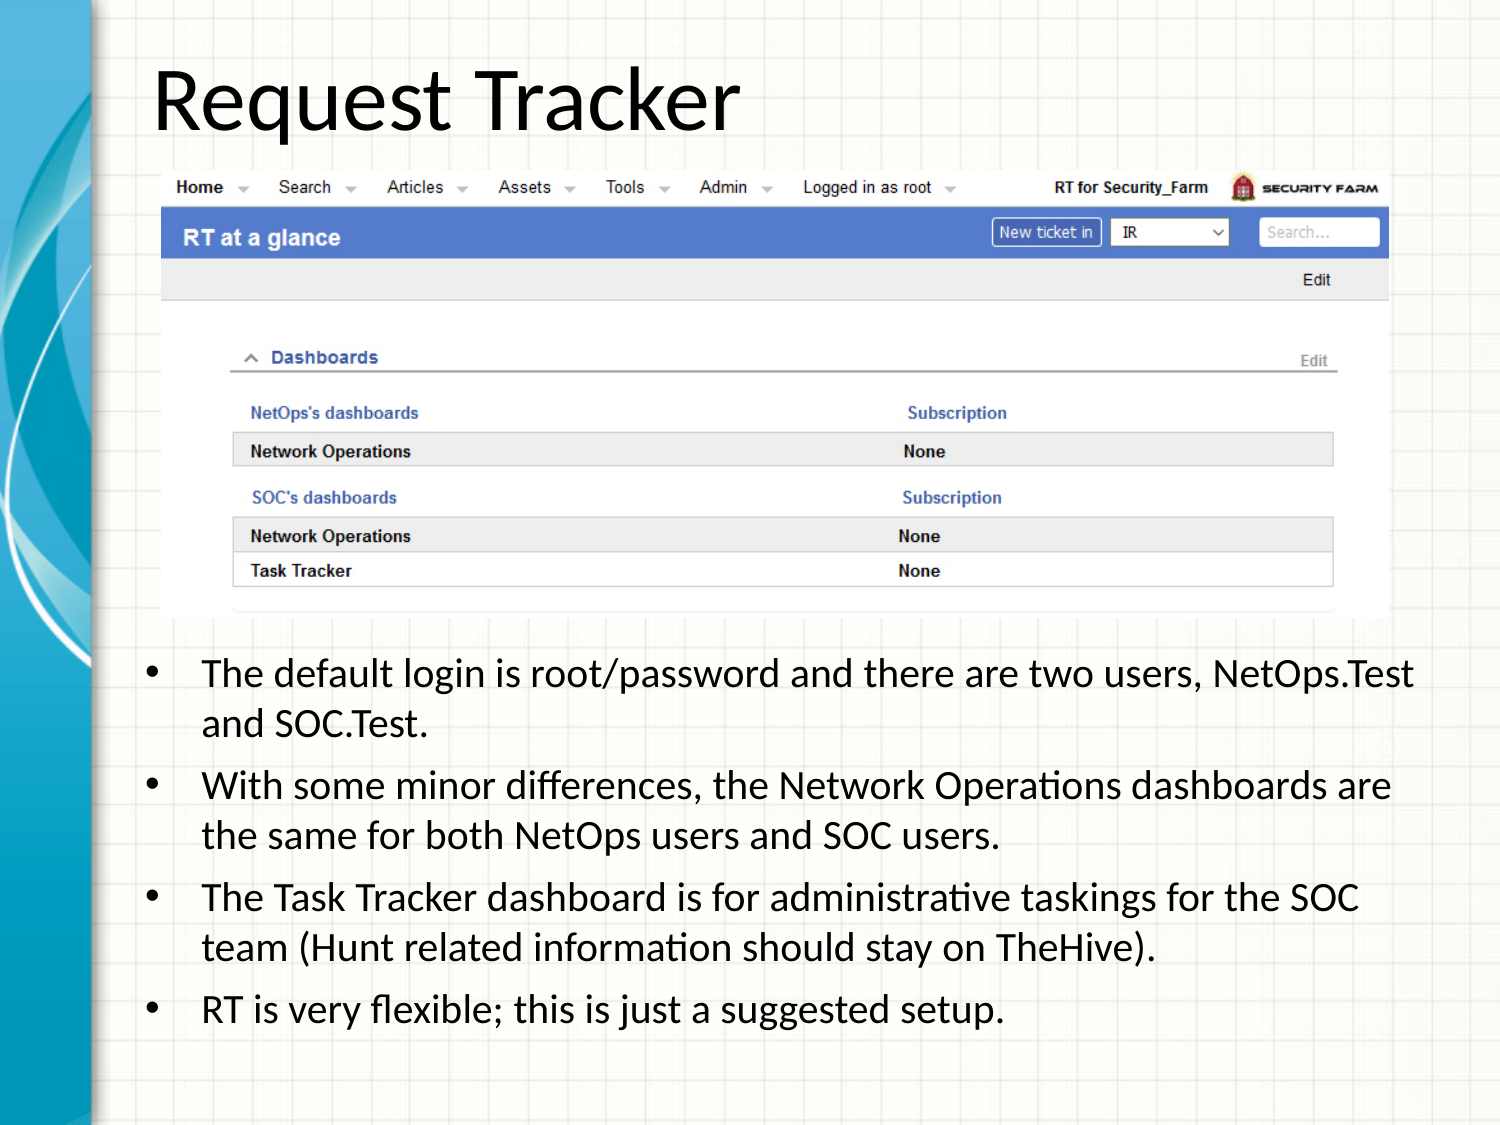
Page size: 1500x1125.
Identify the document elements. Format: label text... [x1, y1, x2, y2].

title Request Tracker [137, 0, 1463, 188]
text_box The default login is root/password and there are two users, NetOps.Test and SOC.Test. With some minor differences, the Network Operations dashboards are the same for both NetOps users and SOC users. The Task Tracker dashboard is for administrative taskings for the SOC team (Hunt related information should stay on TheHive). RT is very flexible; this is just a suggested setup. [129, 638, 1455, 1101]
picture [0, 0, 1500, 1125]
